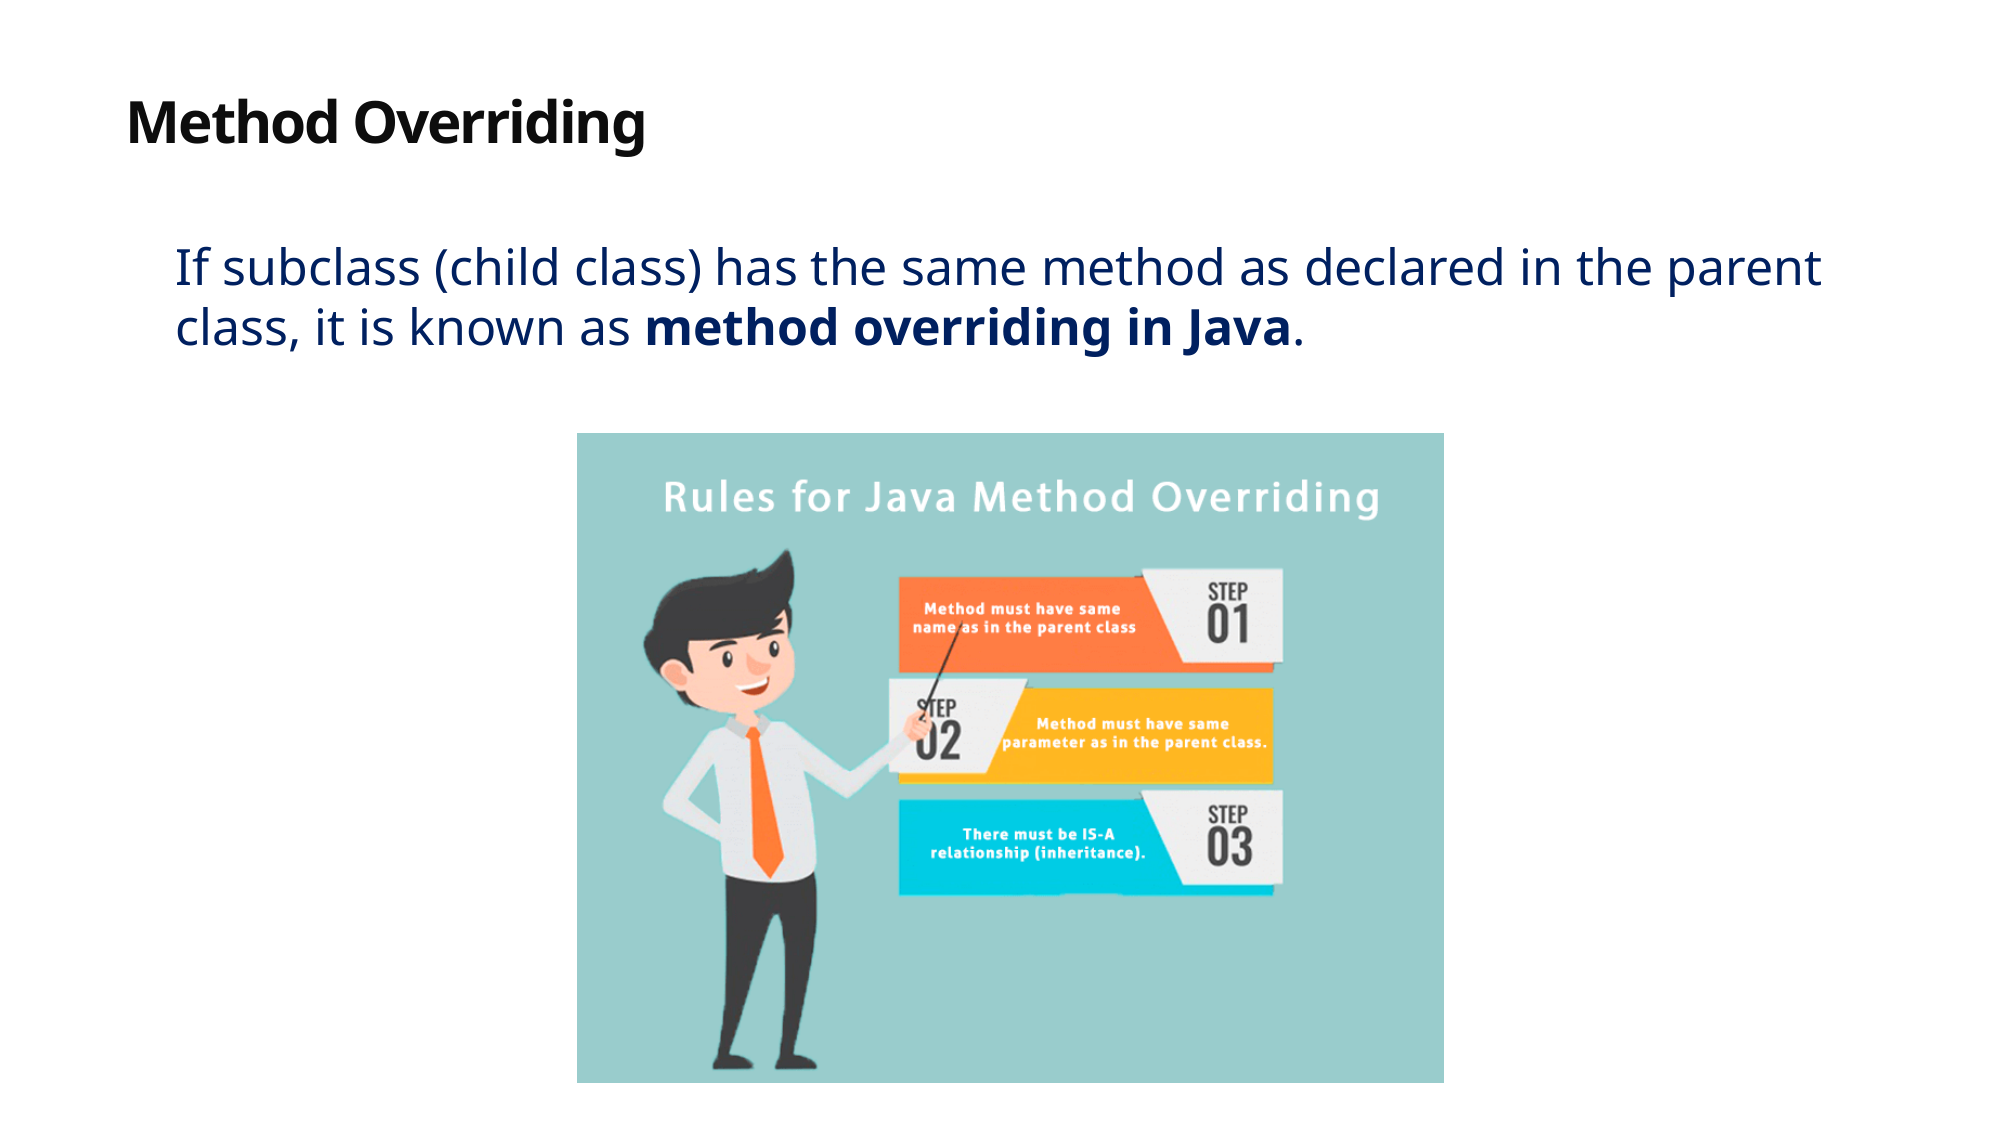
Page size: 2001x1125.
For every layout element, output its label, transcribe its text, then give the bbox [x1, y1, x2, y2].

text_box If subclass (child class) has the same method as declared in the parent class, it is known as method overriding in Java. [160, 227, 1872, 363]
picture [577, 433, 1444, 1083]
text_box Method Overriding [125, 84, 1780, 156]
